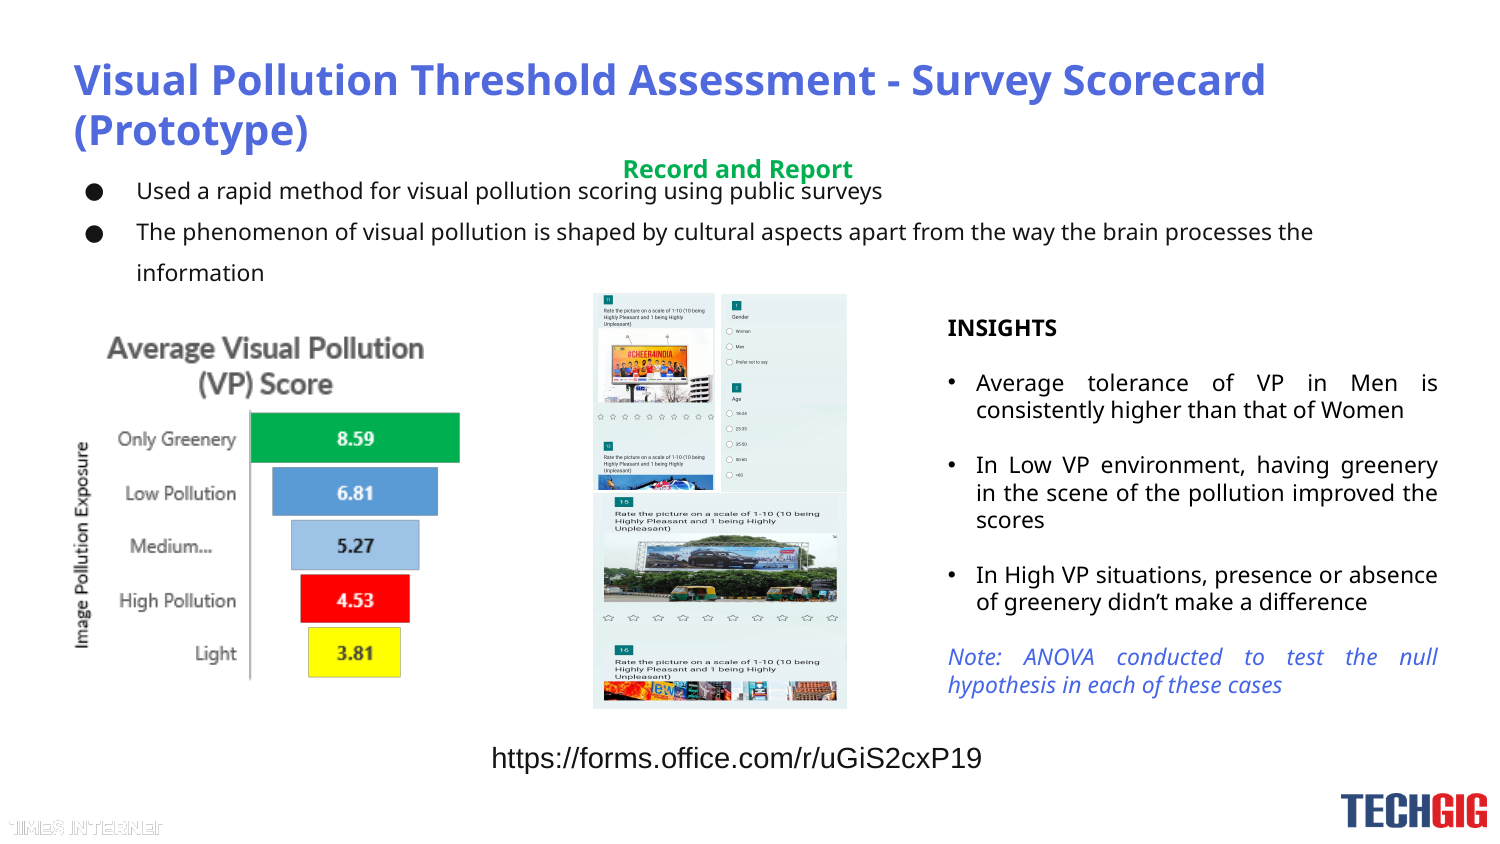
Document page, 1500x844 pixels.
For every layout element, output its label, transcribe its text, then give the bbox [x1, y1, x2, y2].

text_box Visual Pollution Threshold Assessment - Survey Scorecard (Prototype) Record and Report [58, 38, 1418, 134]
picture [593, 294, 847, 709]
picture [58, 320, 477, 696]
text_box https://forms.office.com/r/uGiS2cxP19 [476, 732, 1041, 783]
list Used a rapid method for visual pollution scoring using public surveys The phenomenon of visual pollution is shaped by cultural aspects apart from the way the brain processes the information [46, 120, 1430, 746]
text_box INSIGHTS Average tolerance of VP in Men is consistently higher than that of Women In Low VP environment, having greenery in the scene of the pollution improved the scores In High VP situations, presence or absence of greenery didn’t make a difference Note: ANOVA conducted to test the null hypothesis in each of these cases [933, 305, 1454, 706]
picture [1341, 793, 1488, 828]
picture [8, 818, 164, 837]
picture [593, 292, 715, 490]
